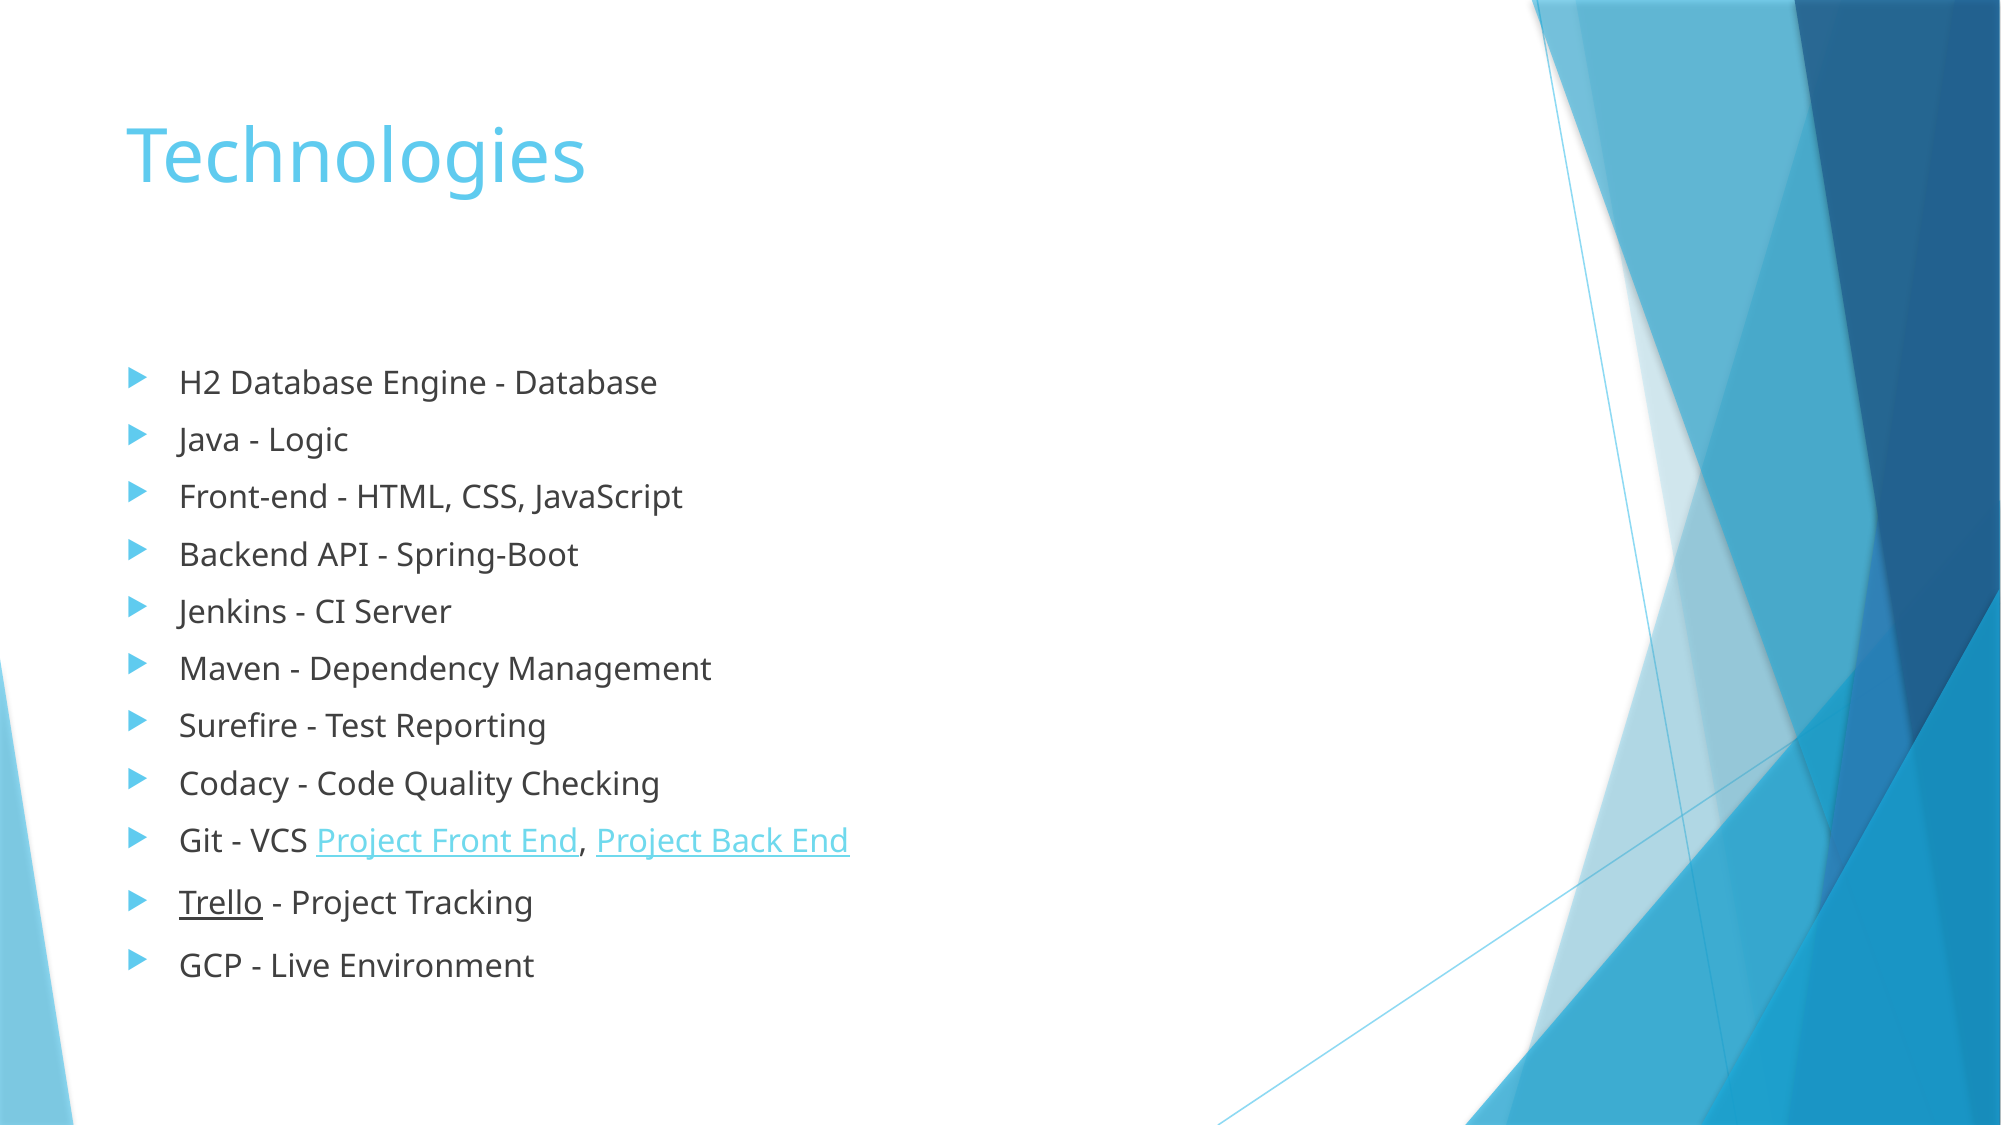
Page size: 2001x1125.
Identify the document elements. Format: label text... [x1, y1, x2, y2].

list H2 Database Engine - Database Java - Logic Front-end - HTML, CSS, JavaScript Backend API - Spring-Boot Jenkins - CI Server Maven - Dependency Management Surefire - Test Reporting Codacy - Code Quality Checking Git - VCS Project Front End, Project Back End Trello - Project Tracking GCP - Live Environment [111, 354, 1522, 992]
title Technologies [111, 99, 1522, 317]
